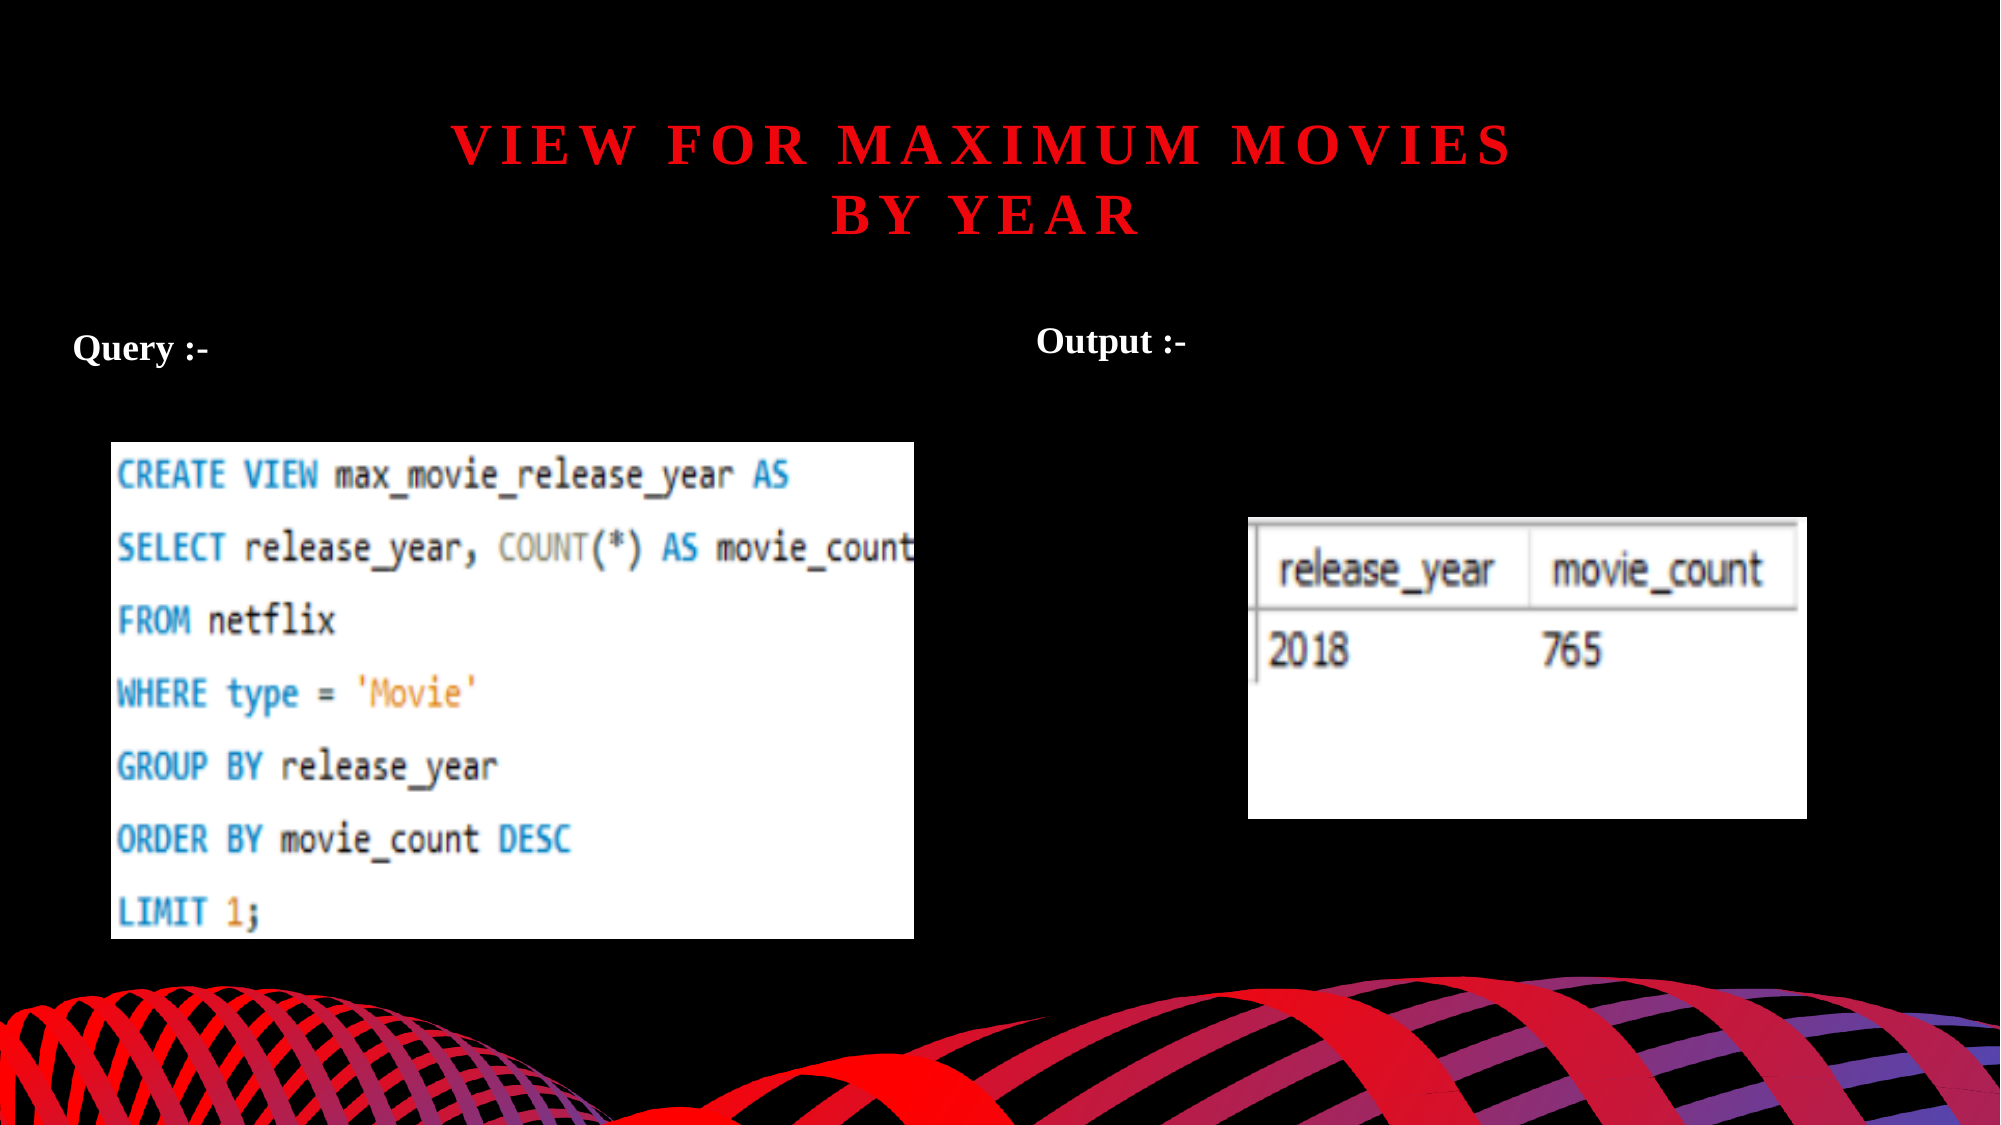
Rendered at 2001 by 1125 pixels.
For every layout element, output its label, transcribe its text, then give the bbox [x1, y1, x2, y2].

text_box Output :- [1021, 308, 1271, 369]
picture [0, 0, 2000, 1125]
text_box Query :- [57, 315, 307, 376]
list VIEW FOR MAXIMUM MOVIES BY YEAR [376, 102, 1593, 251]
